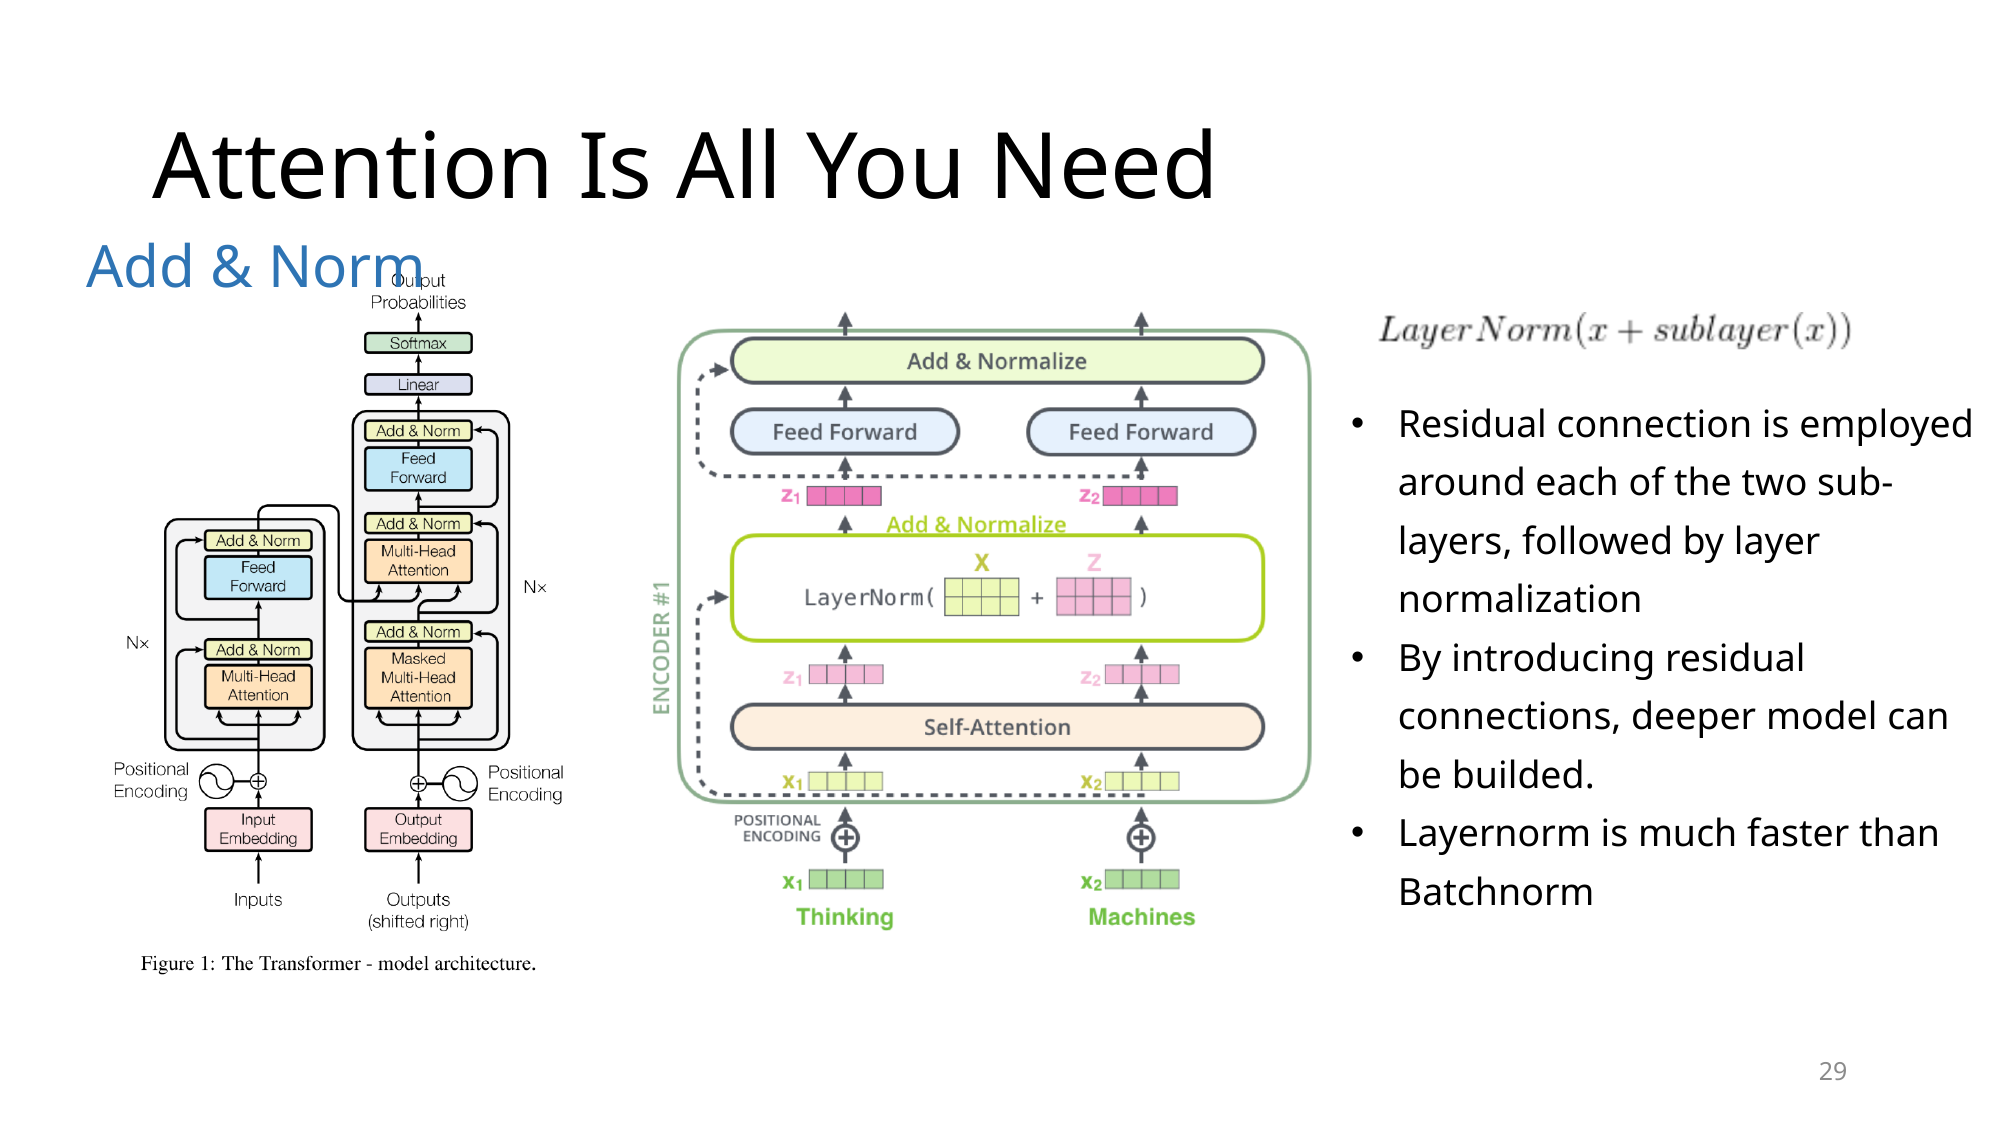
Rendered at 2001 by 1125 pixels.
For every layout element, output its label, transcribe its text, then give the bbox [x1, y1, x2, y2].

slide_number 29 [1412, 1042, 1863, 1103]
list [113, 265, 593, 979]
text_box Add & Norm [71, 222, 1261, 307]
picture [605, 288, 1872, 941]
title Attention Is All You Need [137, 59, 1863, 278]
text_box Residual connection is employed around each of the two sub-layers, followed by layer normalization By introducing residual connections, deeper model can be builded. Layernorm is much faster than Batchnorm [1361, 328, 1991, 920]
